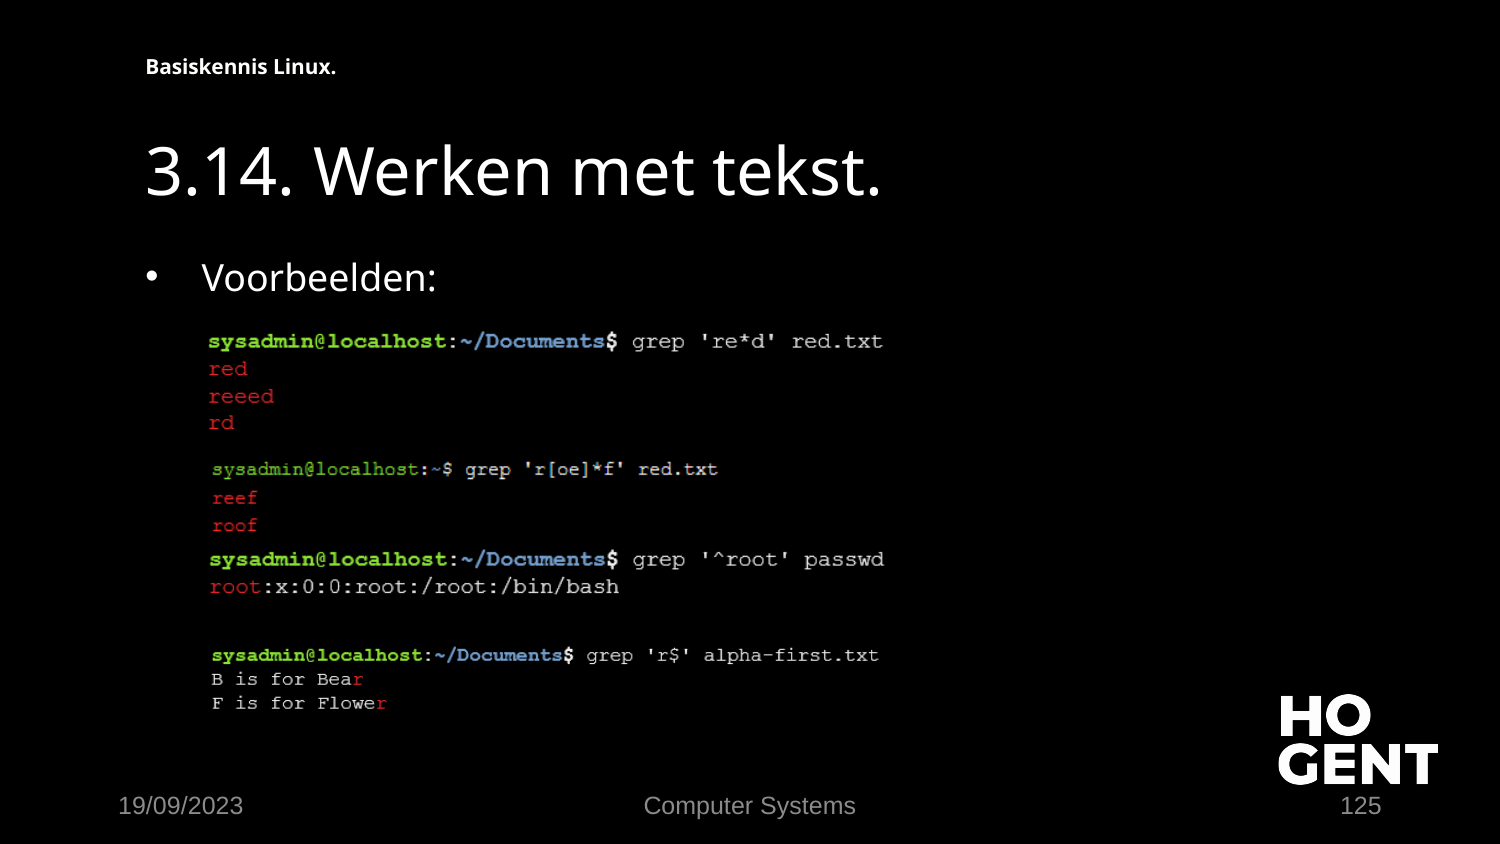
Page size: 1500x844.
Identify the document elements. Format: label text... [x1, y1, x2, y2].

picture [203, 637, 904, 724]
list Basiskennis Linux. [130, 46, 806, 100]
picture [197, 451, 901, 618]
title 3.14. Werken met tekst. [130, 121, 1480, 223]
picture [197, 319, 902, 444]
list Voorbeelden: [130, 245, 1481, 759]
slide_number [103, 782, 441, 828]
footer Computer Systems [496, 782, 1004, 828]
slide_number 125 [1059, 782, 1397, 828]
